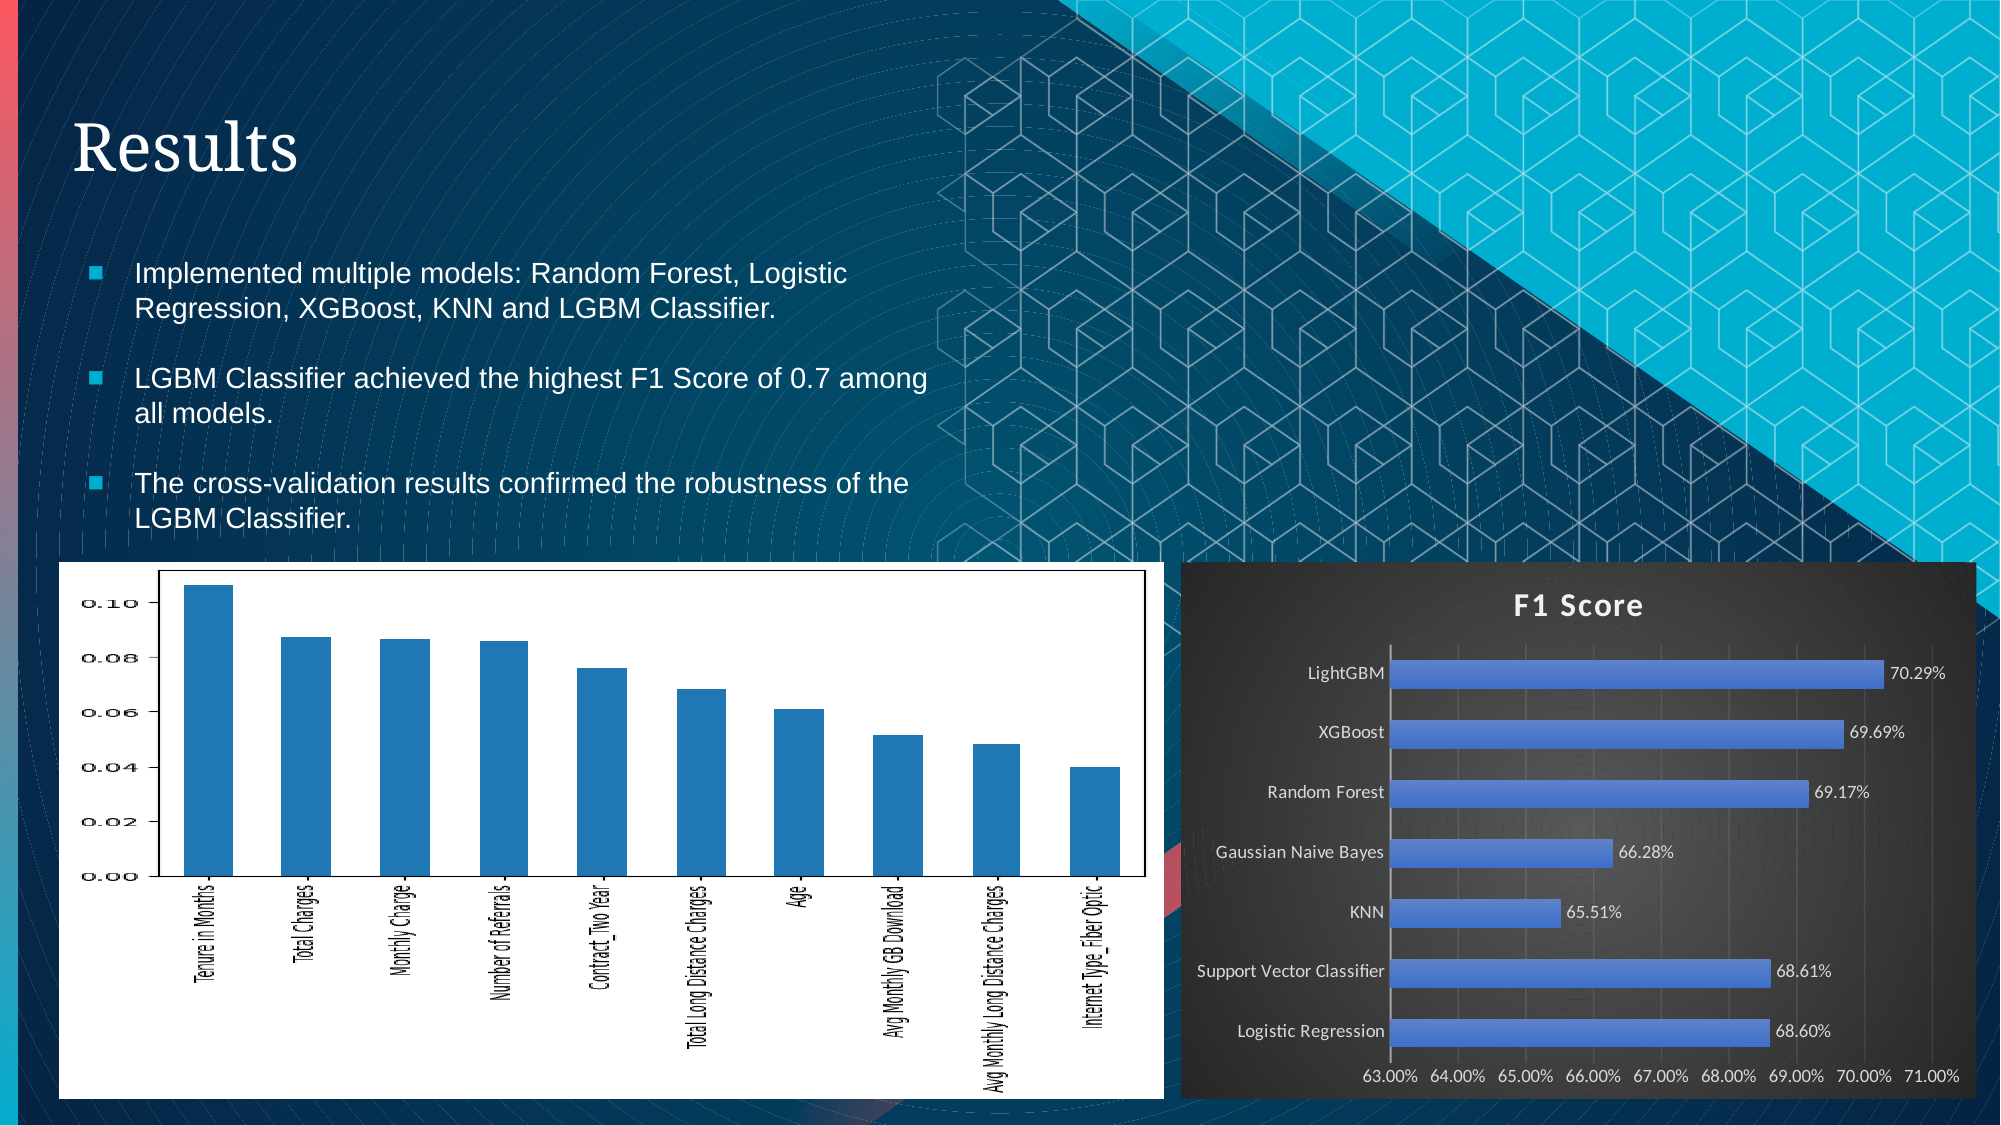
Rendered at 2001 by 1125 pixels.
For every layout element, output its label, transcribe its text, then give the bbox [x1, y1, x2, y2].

chart [1180, 562, 1977, 1099]
text_box Implemented multiple models: Random Forest, Logistic Regression, XGBoost, KNN and LGBM Classifier. LGBM Classifier achieved the highest F1 Score of 0.7 among all models. The cross-validation results confirmed the robustness of the LGBM Classifier. [72, 246, 982, 560]
title Results [72, 63, 1036, 227]
picture [59, 562, 1165, 1100]
